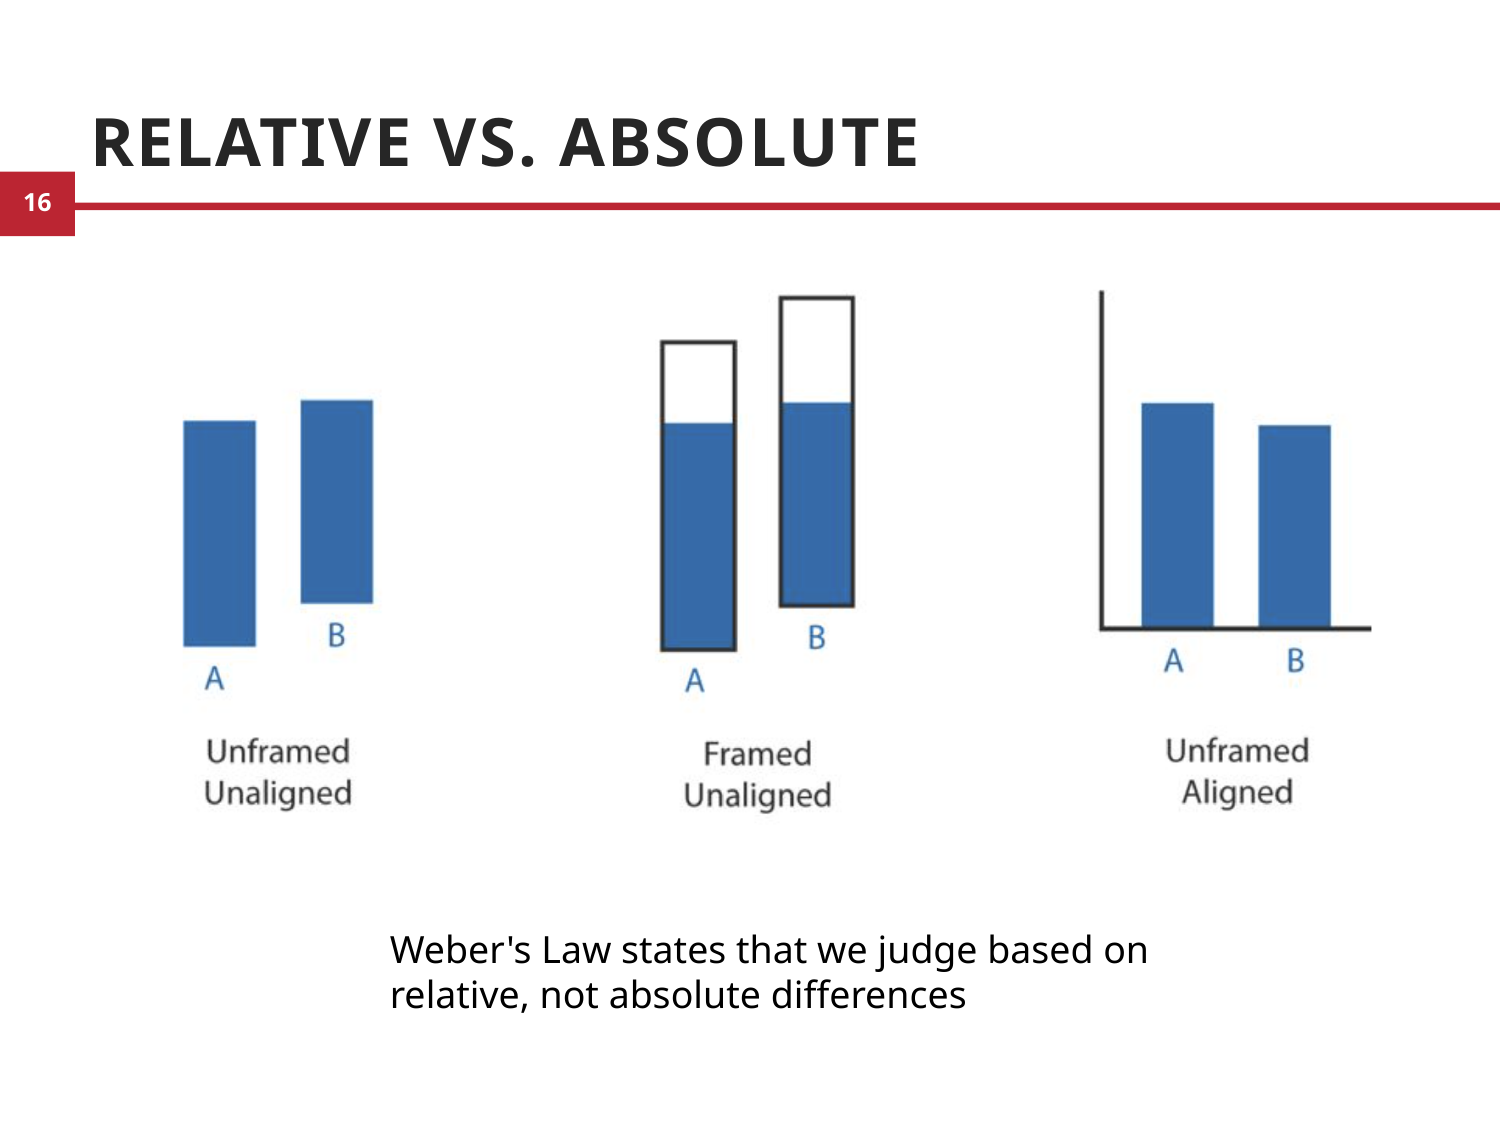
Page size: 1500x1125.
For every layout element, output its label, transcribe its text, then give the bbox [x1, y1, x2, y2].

text_box Weber's Law states that we judge based on relative, not absolute differences [375, 918, 1175, 1024]
title Relative vs. Absolute [75, 56, 1425, 188]
picture [111, 279, 1389, 832]
